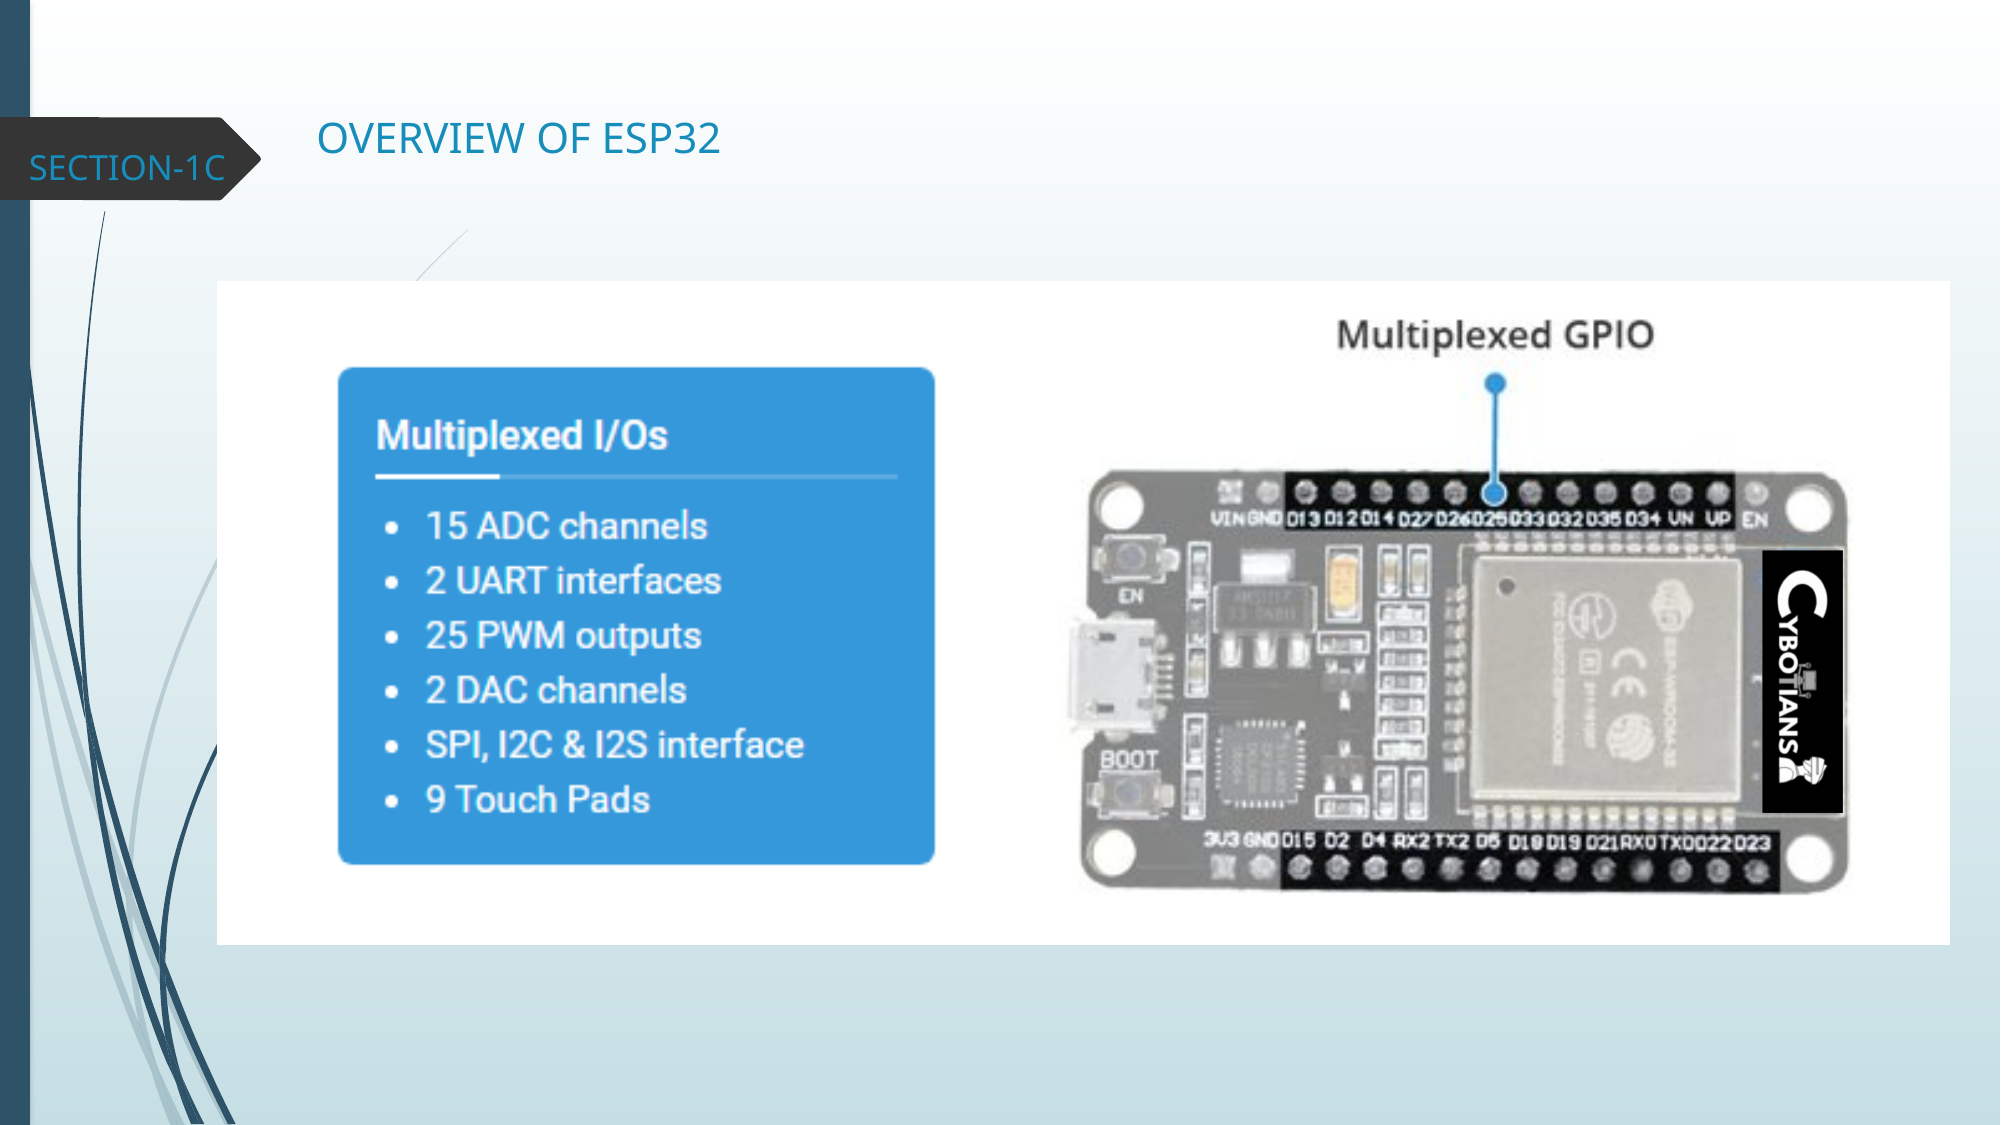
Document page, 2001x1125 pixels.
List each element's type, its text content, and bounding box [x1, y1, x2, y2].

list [217, 281, 1950, 946]
text_box SECTION-1C [13, 138, 248, 221]
title OVERVIEW OF ESP32 [301, 103, 1713, 221]
picture [1671, 641, 1934, 723]
